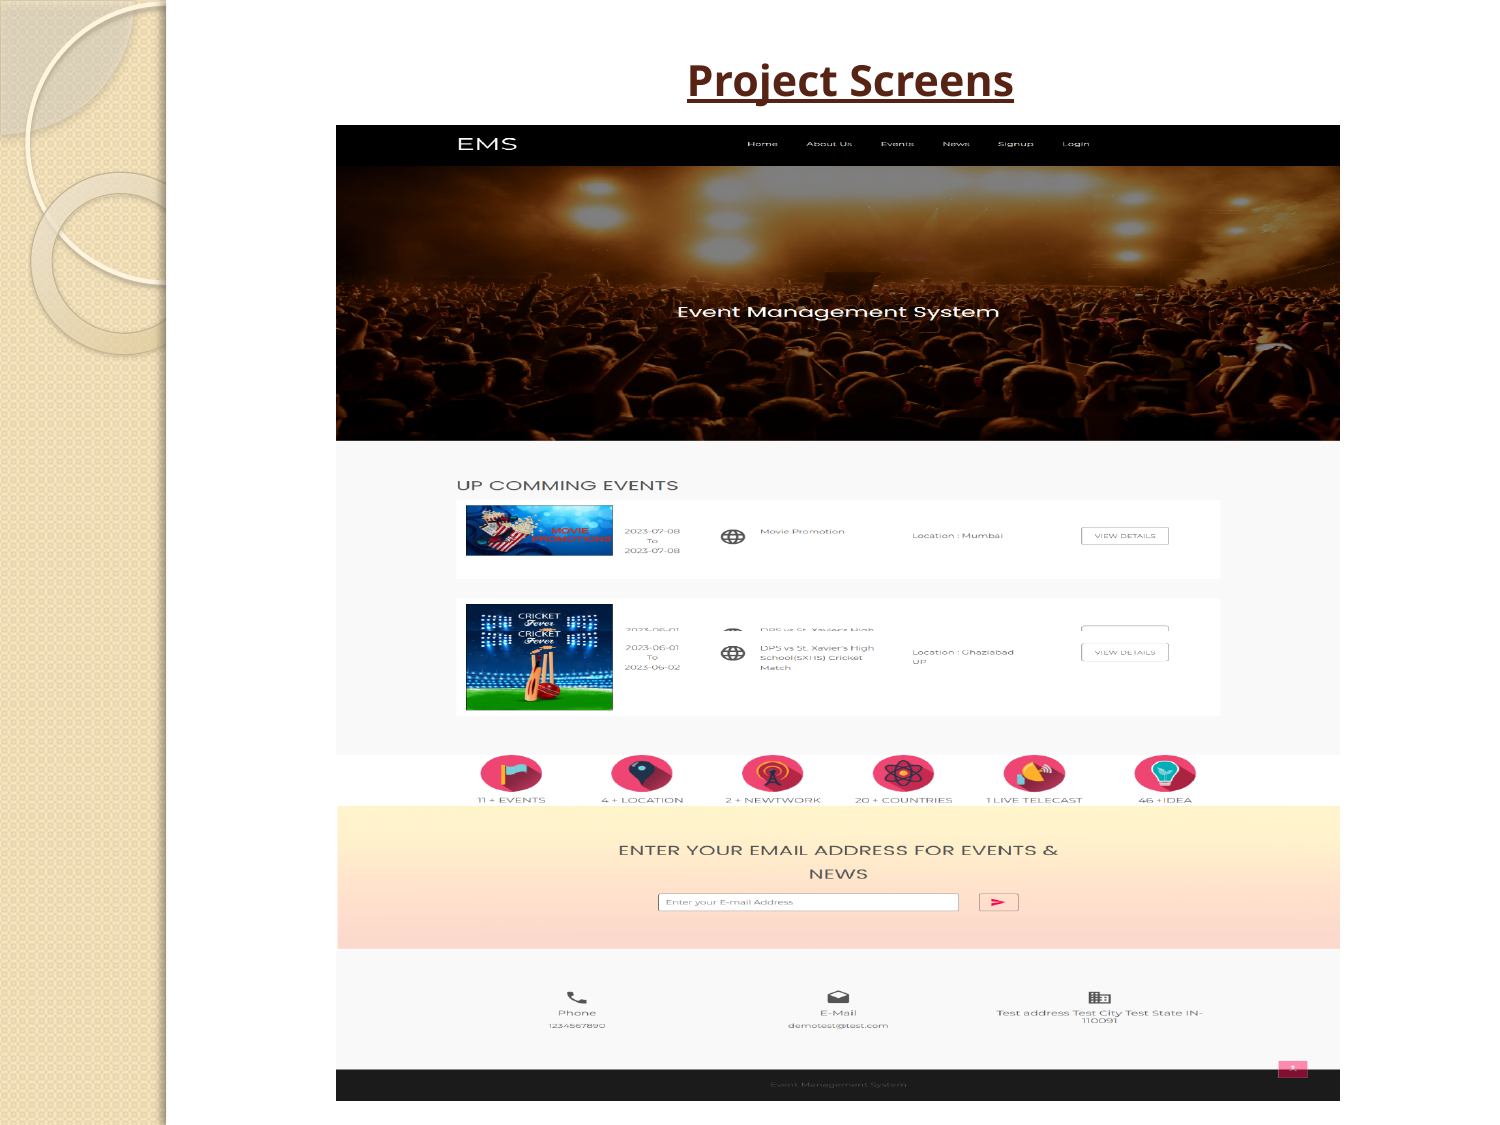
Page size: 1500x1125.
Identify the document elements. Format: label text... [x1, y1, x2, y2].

title Project Screens [235, 45, 1466, 164]
picture [336, 125, 1341, 1102]
